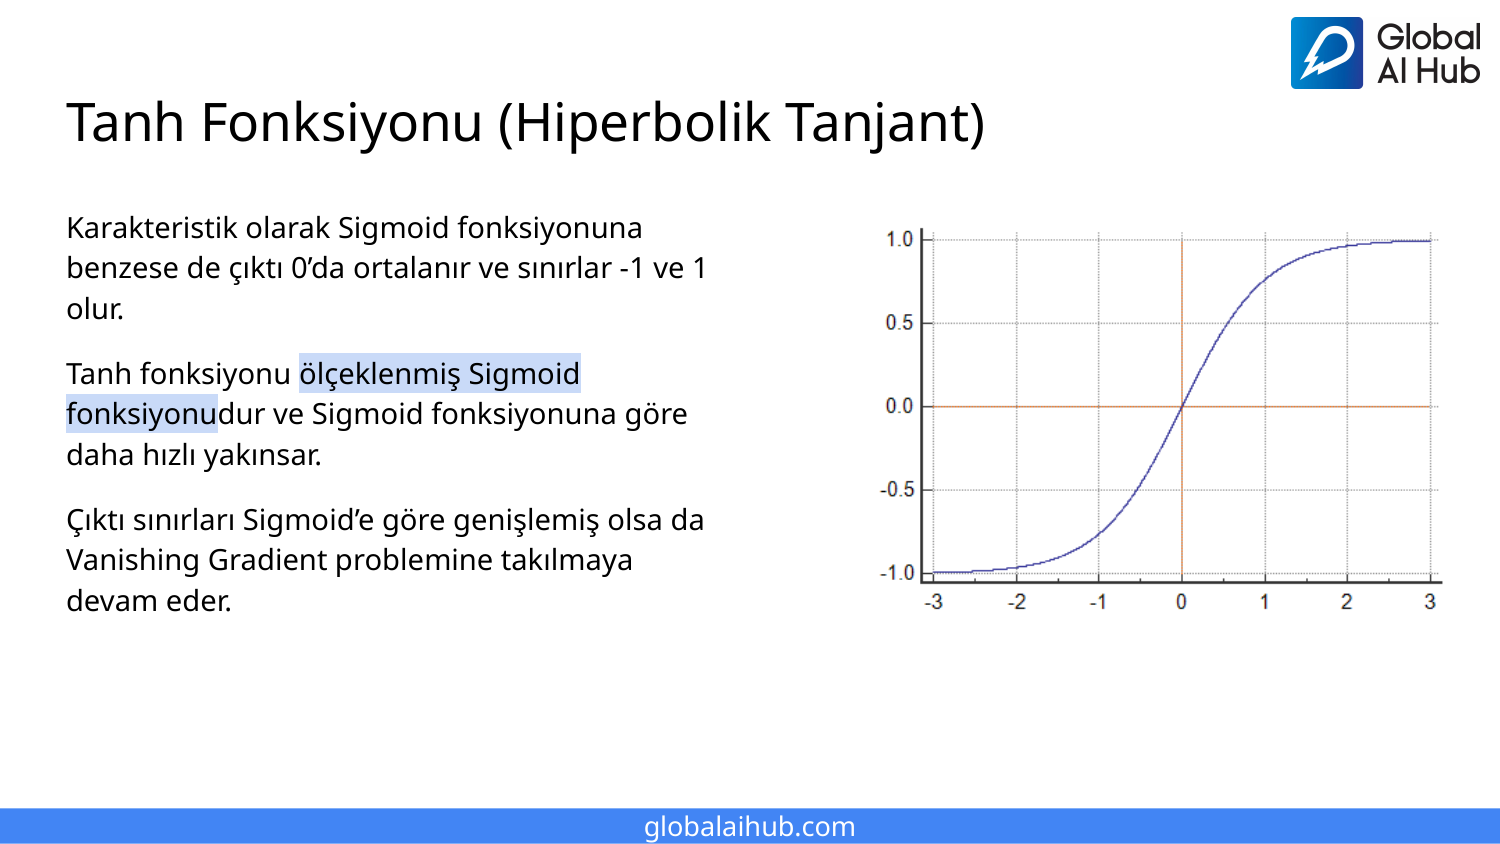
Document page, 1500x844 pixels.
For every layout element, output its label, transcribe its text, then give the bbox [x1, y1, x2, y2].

title Tanh Fonksiyonu (Hiperbolik Tanjant) [51, 72, 1449, 167]
picture [844, 213, 1450, 631]
list Karakteristik olarak Sigmoid fonksiyonuna benzese de çıktı 0’da ortalanır ve sınırlar -1 ve 1 olur. Tanh fonksiyonu ölçeklenmiş Sigmoid fonksiyonudur ve Sigmoid fonksiyonuna göre daha hızlı yakınsar. Çıktı sınırları Sigmoid’e göre genişlemiş olsa da Vanishing Gradient problemine takılmaya devam eder. [51, 189, 730, 750]
picture [1295, 17, 1480, 89]
